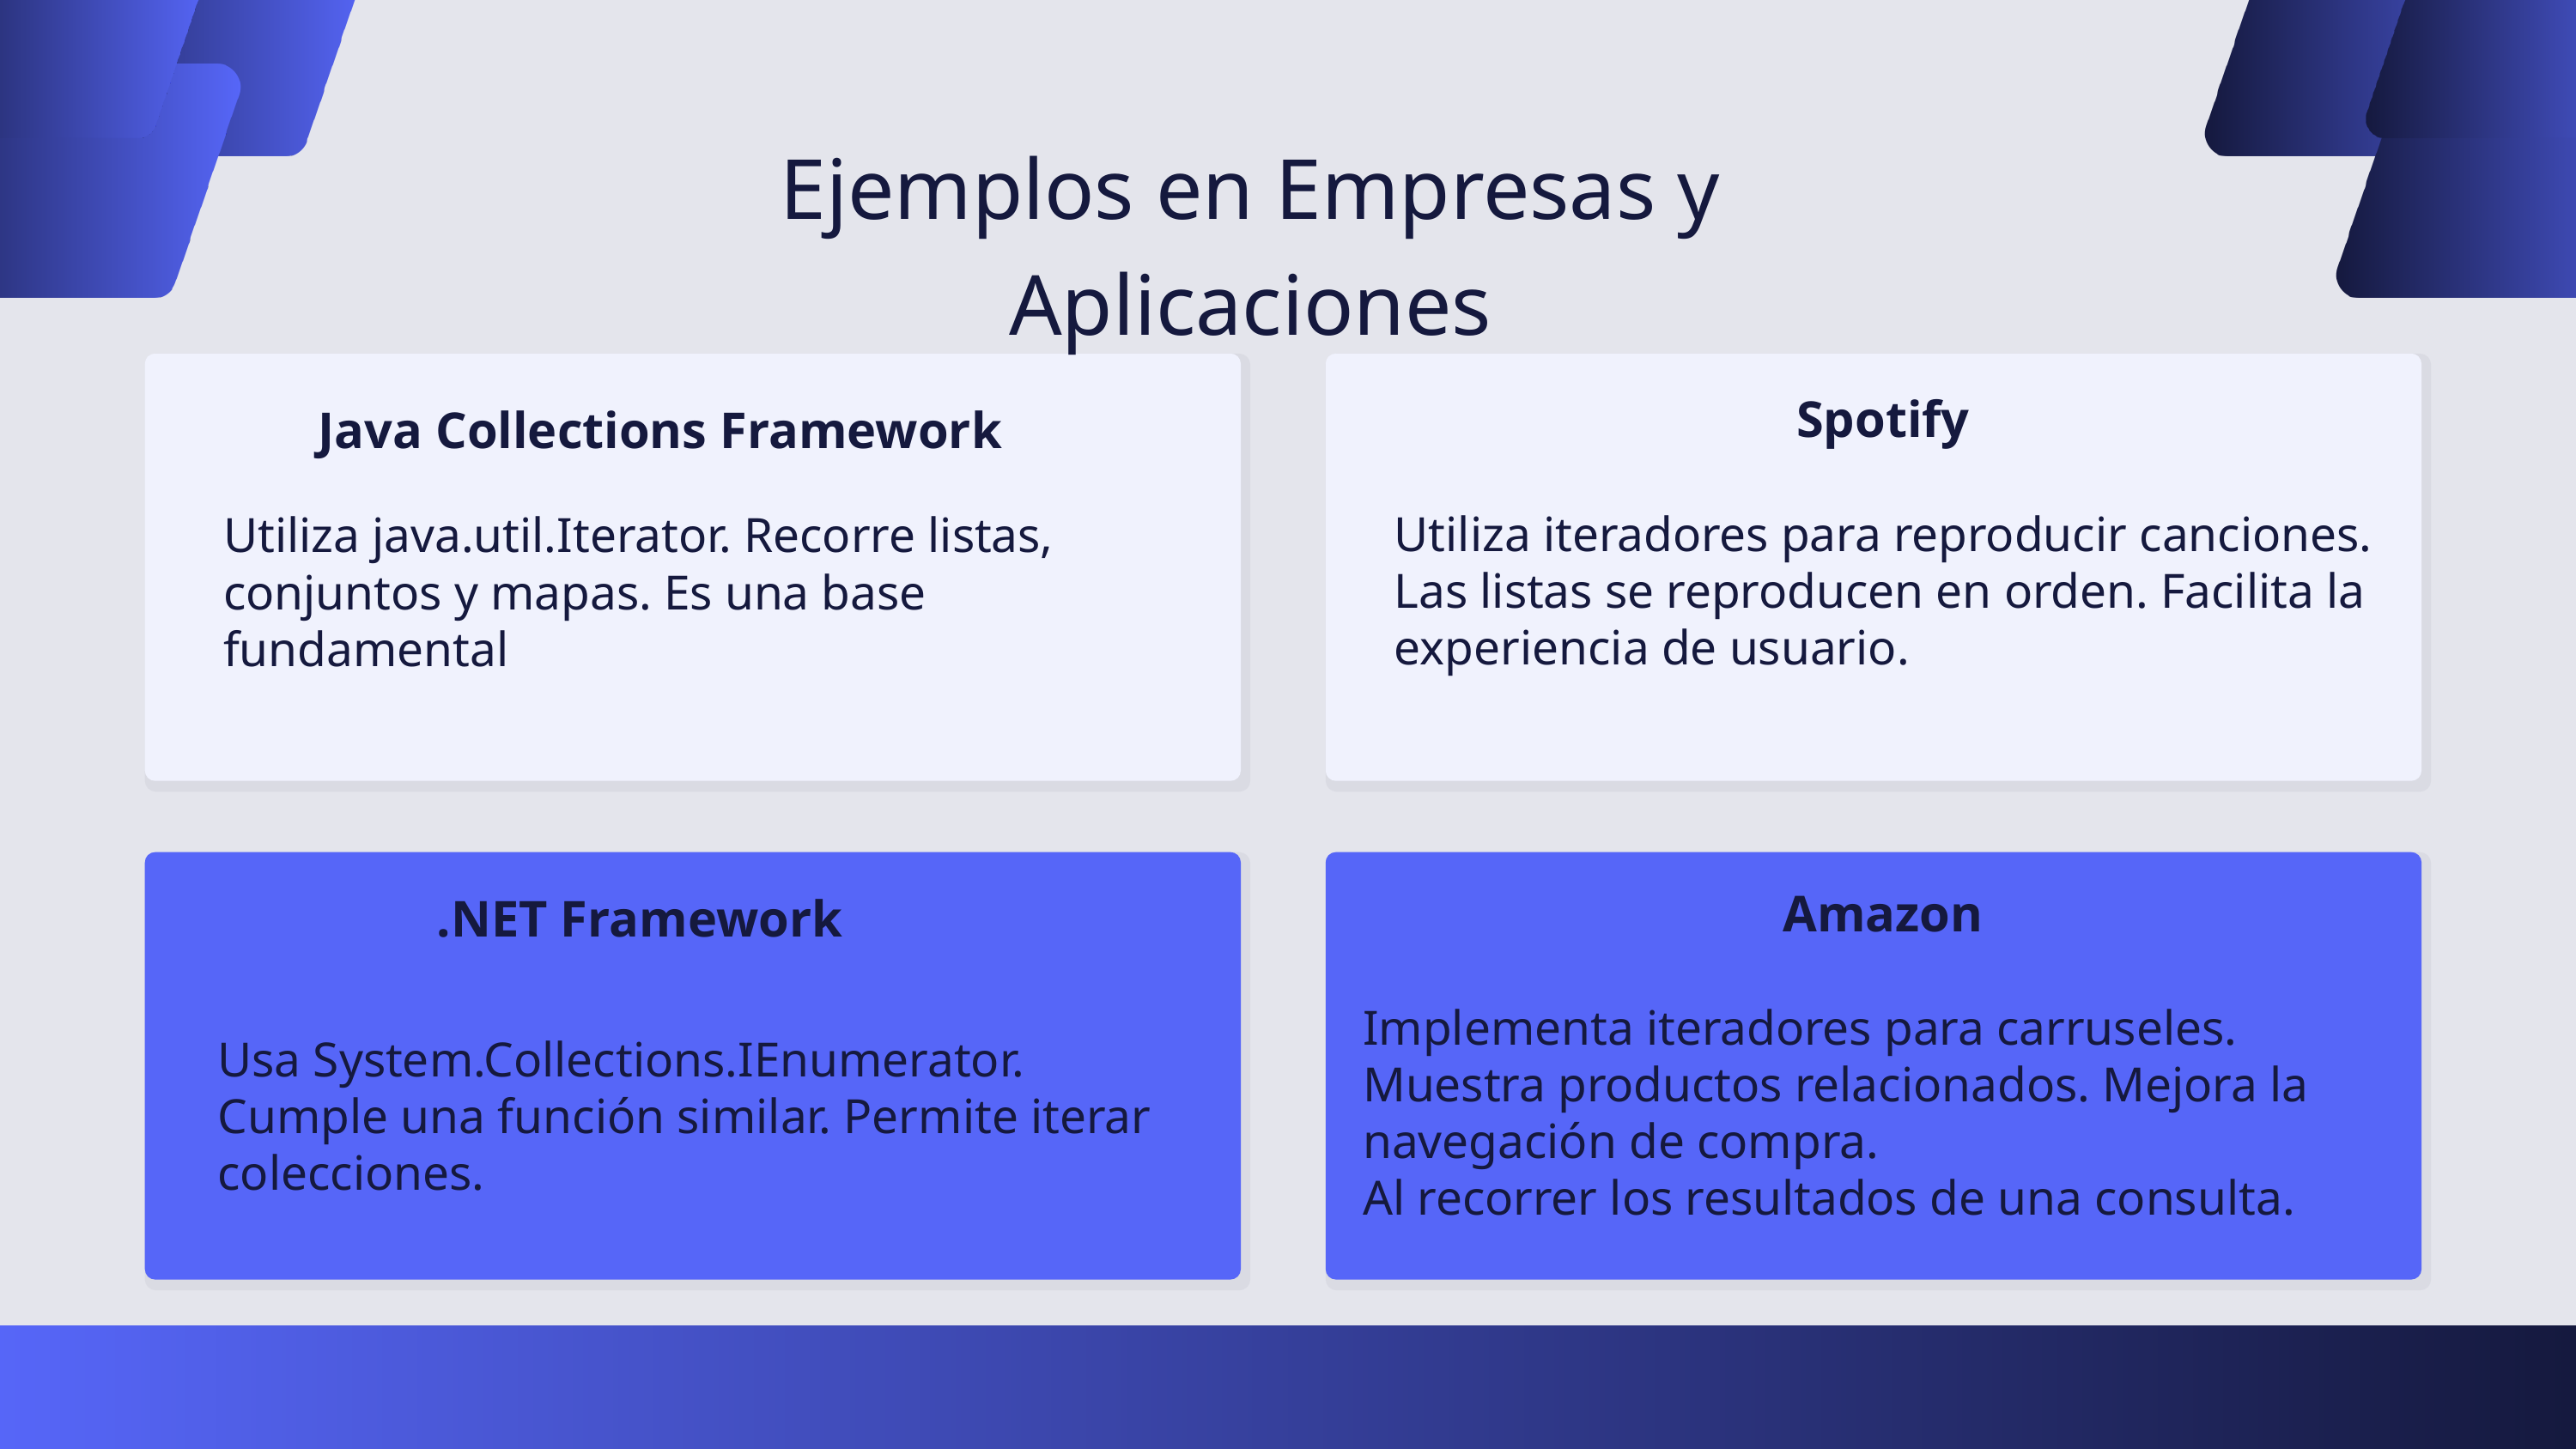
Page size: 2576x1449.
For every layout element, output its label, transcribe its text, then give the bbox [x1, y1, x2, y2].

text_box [144, 353, 1251, 792]
text_box [2362, 0, 2576, 139]
text_box [0, 64, 244, 298]
text_box Ejemplos en Empresas y Aplicaciones [532, 118, 1970, 352]
text_box [0, 1325, 2576, 1449]
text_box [144, 852, 1242, 1280]
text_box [1325, 852, 2422, 1280]
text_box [144, 353, 1242, 781]
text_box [1325, 852, 2432, 1291]
text_box [2201, 0, 2362, 156]
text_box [1325, 353, 2432, 792]
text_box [144, 852, 1251, 1291]
text_box [214, 0, 375, 156]
text_box [0, 0, 214, 139]
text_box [1325, 353, 2422, 781]
text_box [2332, 64, 2576, 298]
